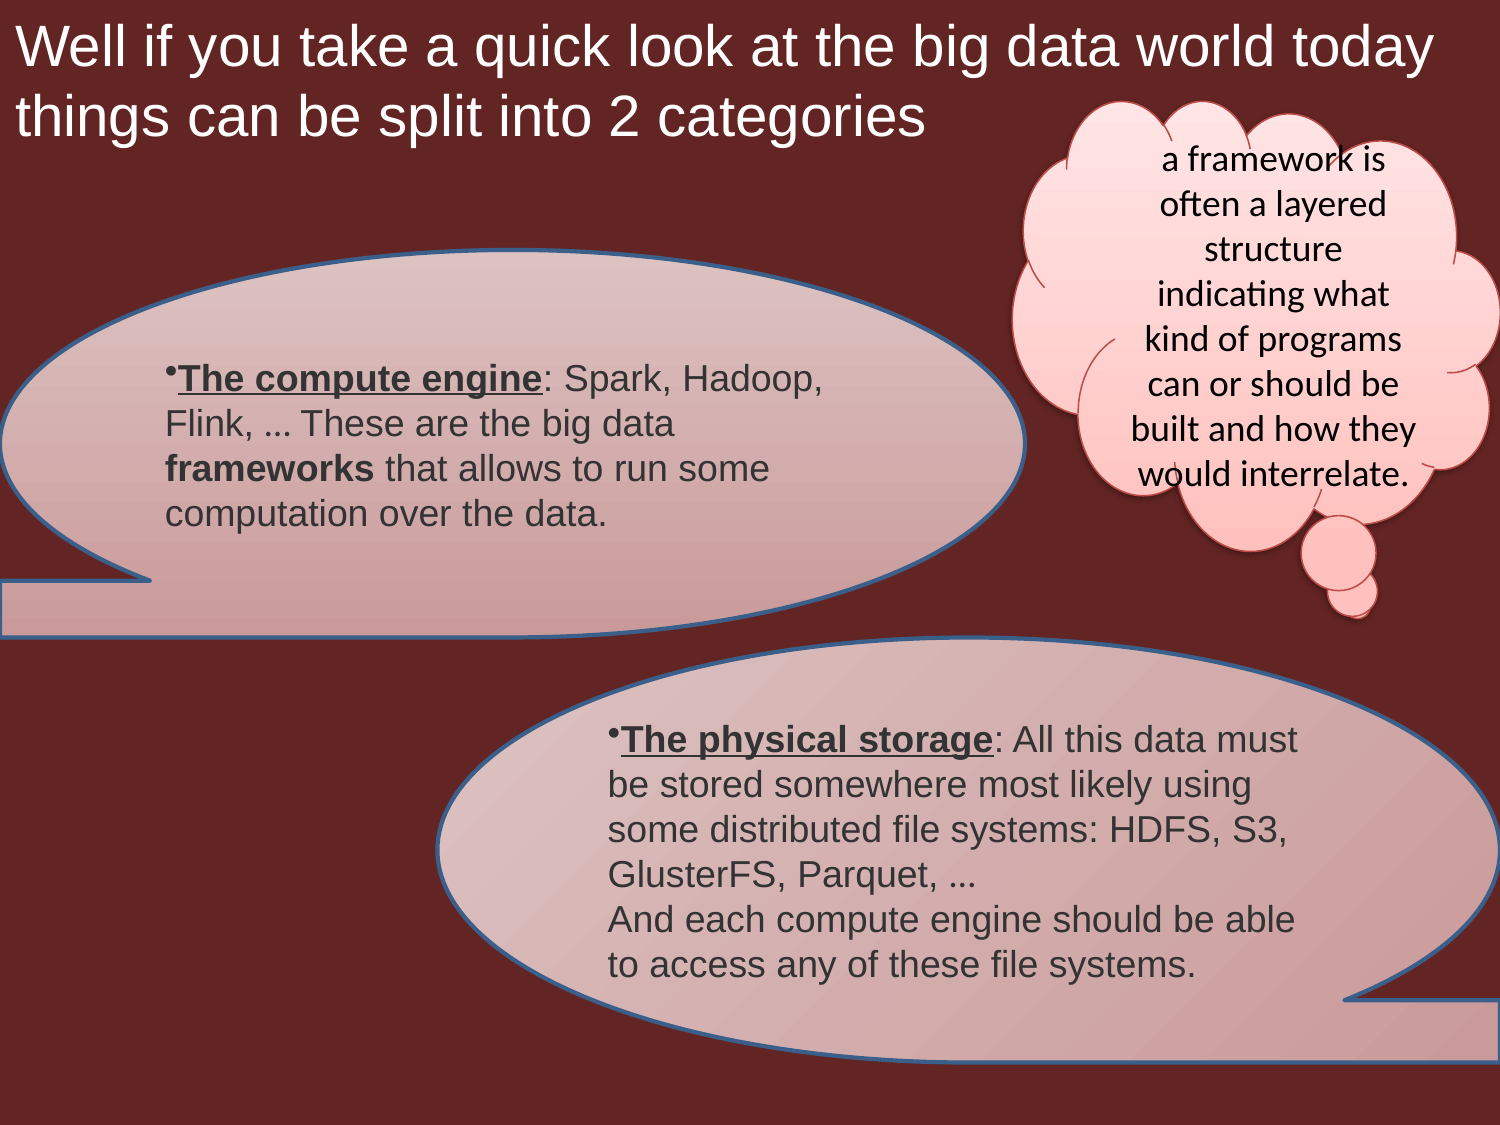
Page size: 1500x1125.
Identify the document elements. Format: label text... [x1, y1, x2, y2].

text_box The physical storage: All this data must be stored somewhere most likely using some distributed file systems: HDFS, S3, GlusterFS, Parquet, … And each compute engine should be able to access any of these file systems. [435, 635, 1500, 1065]
text_box a framework is often a layered structure indicating what kind of programs can or should be built and how they would interrelate. [1011, 100, 1500, 620]
text_box The compute engine: Spark, Hadoop, Flink, … These are the big data frameworks that allows to run some computation over the data. [0, 247, 1028, 640]
text_box Well if you take a quick look at the big data world today things can be split into 2 categories [0, 1, 1500, 226]
